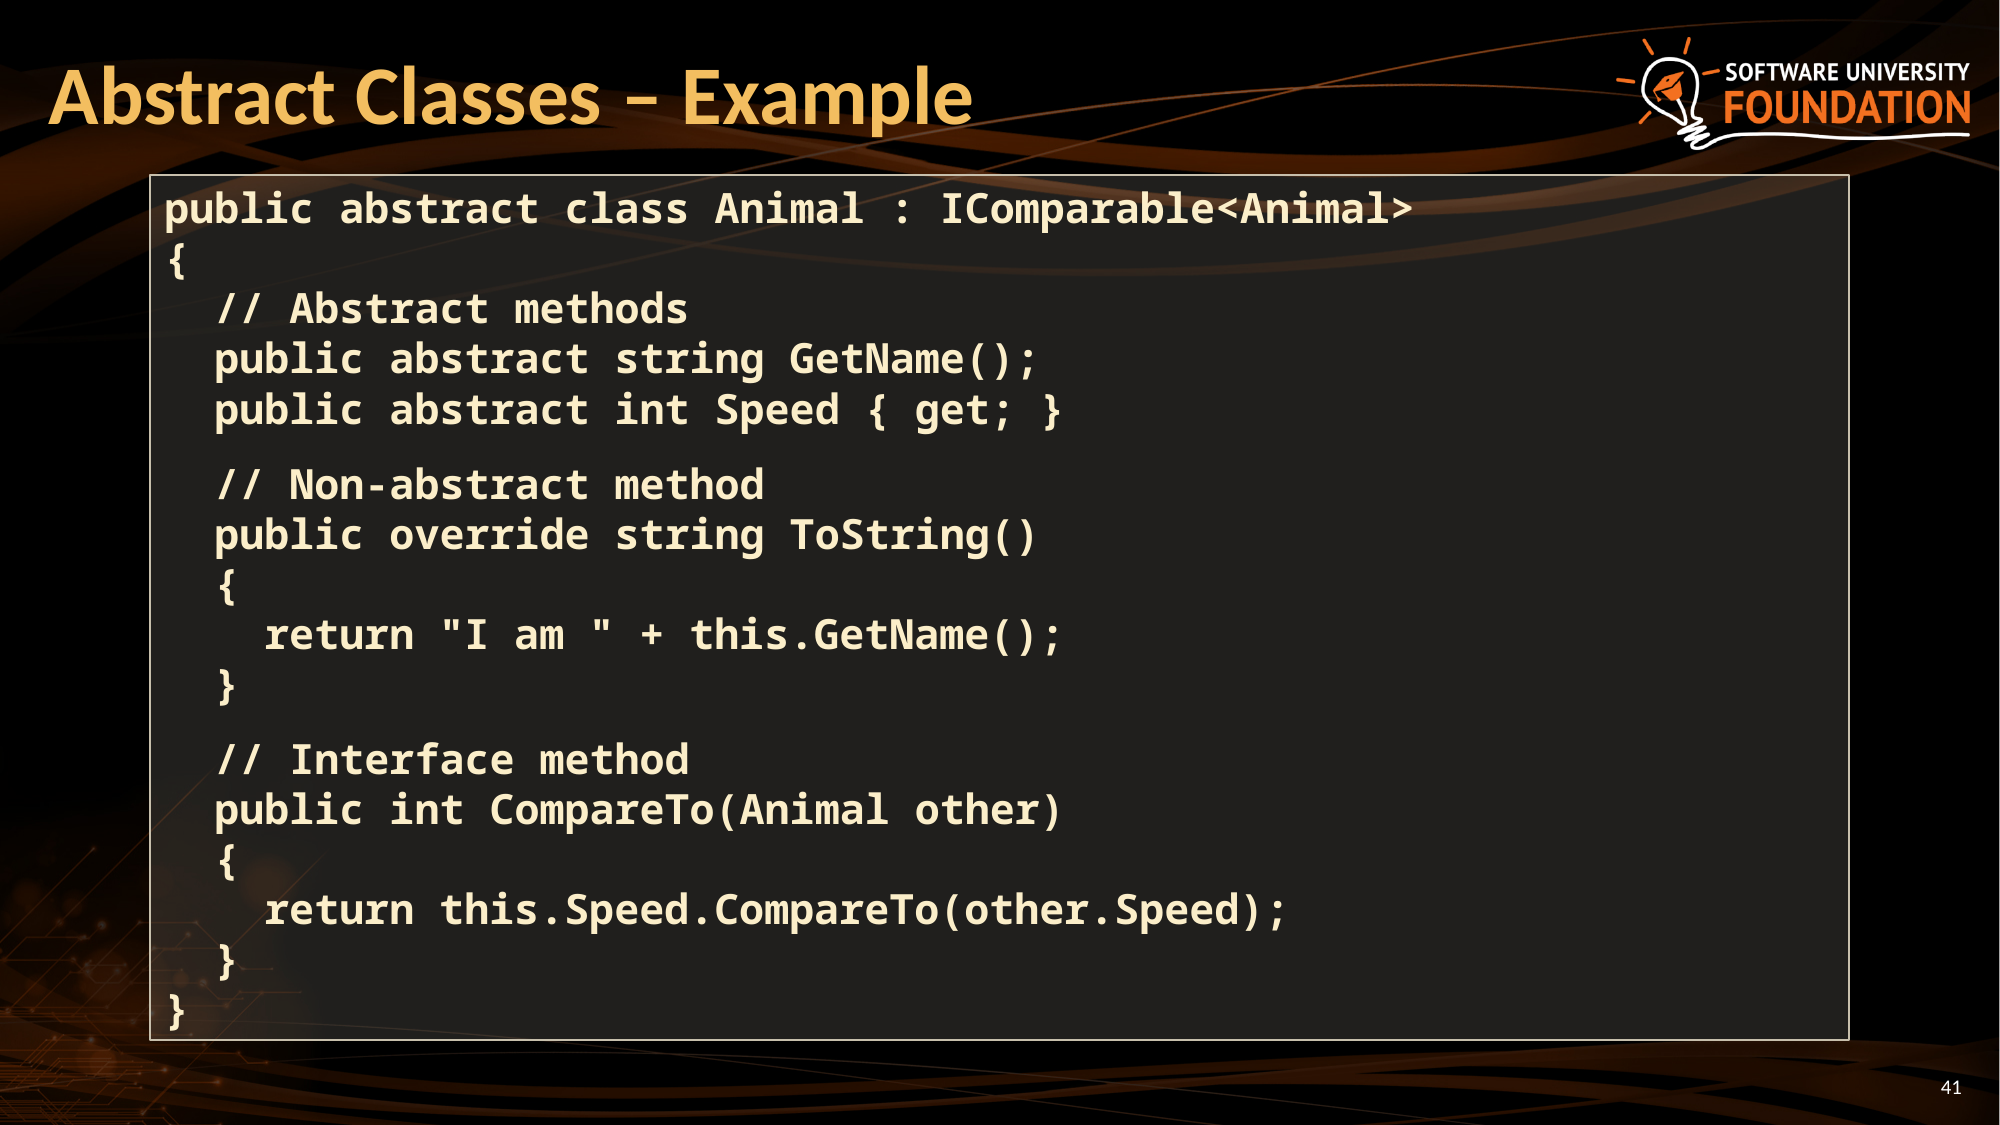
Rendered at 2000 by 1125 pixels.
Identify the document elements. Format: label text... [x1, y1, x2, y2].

text_box public abstract class Animal : IComparable<Animal> { // Abstract methods public abstract string GetName(); public abstract int Speed { get; } // Non-abstract method public override string ToString() { return "I am " + this.GetName(); } // Interface method public int CompareTo(Animal other) { return this.Speed.CompareTo(other.Speed); } } [149, 174, 1850, 1040]
picture [0, 0, 2000, 1125]
title Abstract Classes – Example [30, 6, 1602, 189]
slide_number 41 [1897, 1070, 1968, 1103]
